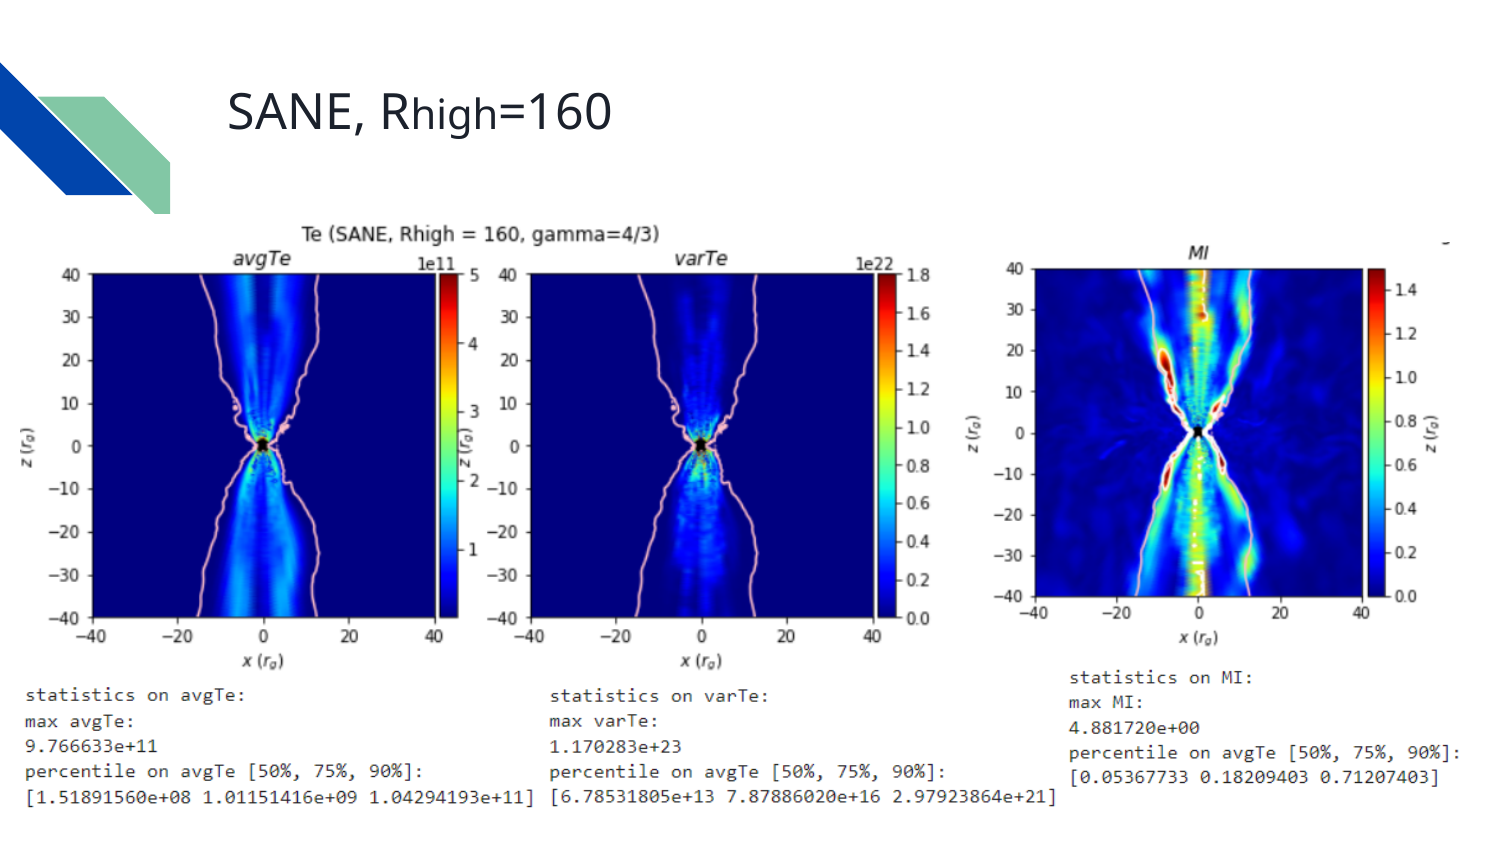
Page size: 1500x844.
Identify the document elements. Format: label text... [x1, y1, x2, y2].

picture [19, 214, 1465, 821]
title SANE, Rhigh=160 [212, 64, 1368, 215]
